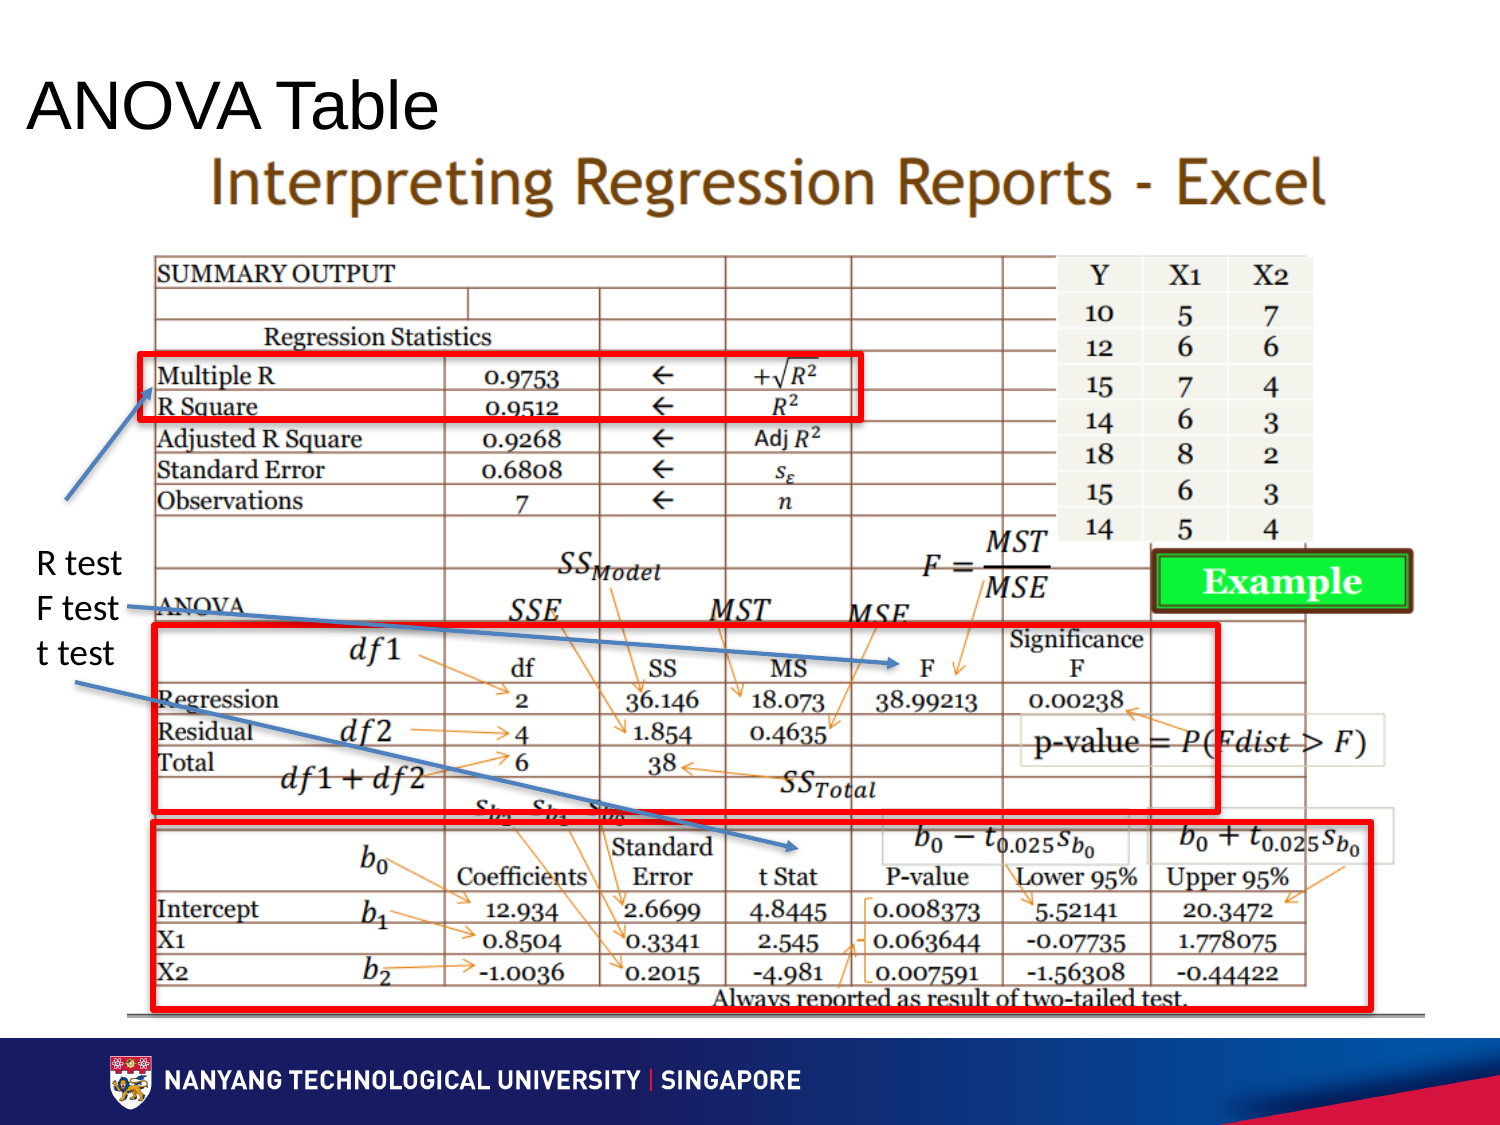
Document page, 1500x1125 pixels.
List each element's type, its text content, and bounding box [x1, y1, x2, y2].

picture [0, 1038, 1500, 1125]
picture [126, 136, 1426, 1018]
text_box R test F test t test [21, 530, 121, 681]
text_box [65, 386, 153, 501]
title ANOVA Table [11, 8, 1362, 196]
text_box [74, 681, 800, 850]
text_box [126, 605, 901, 665]
